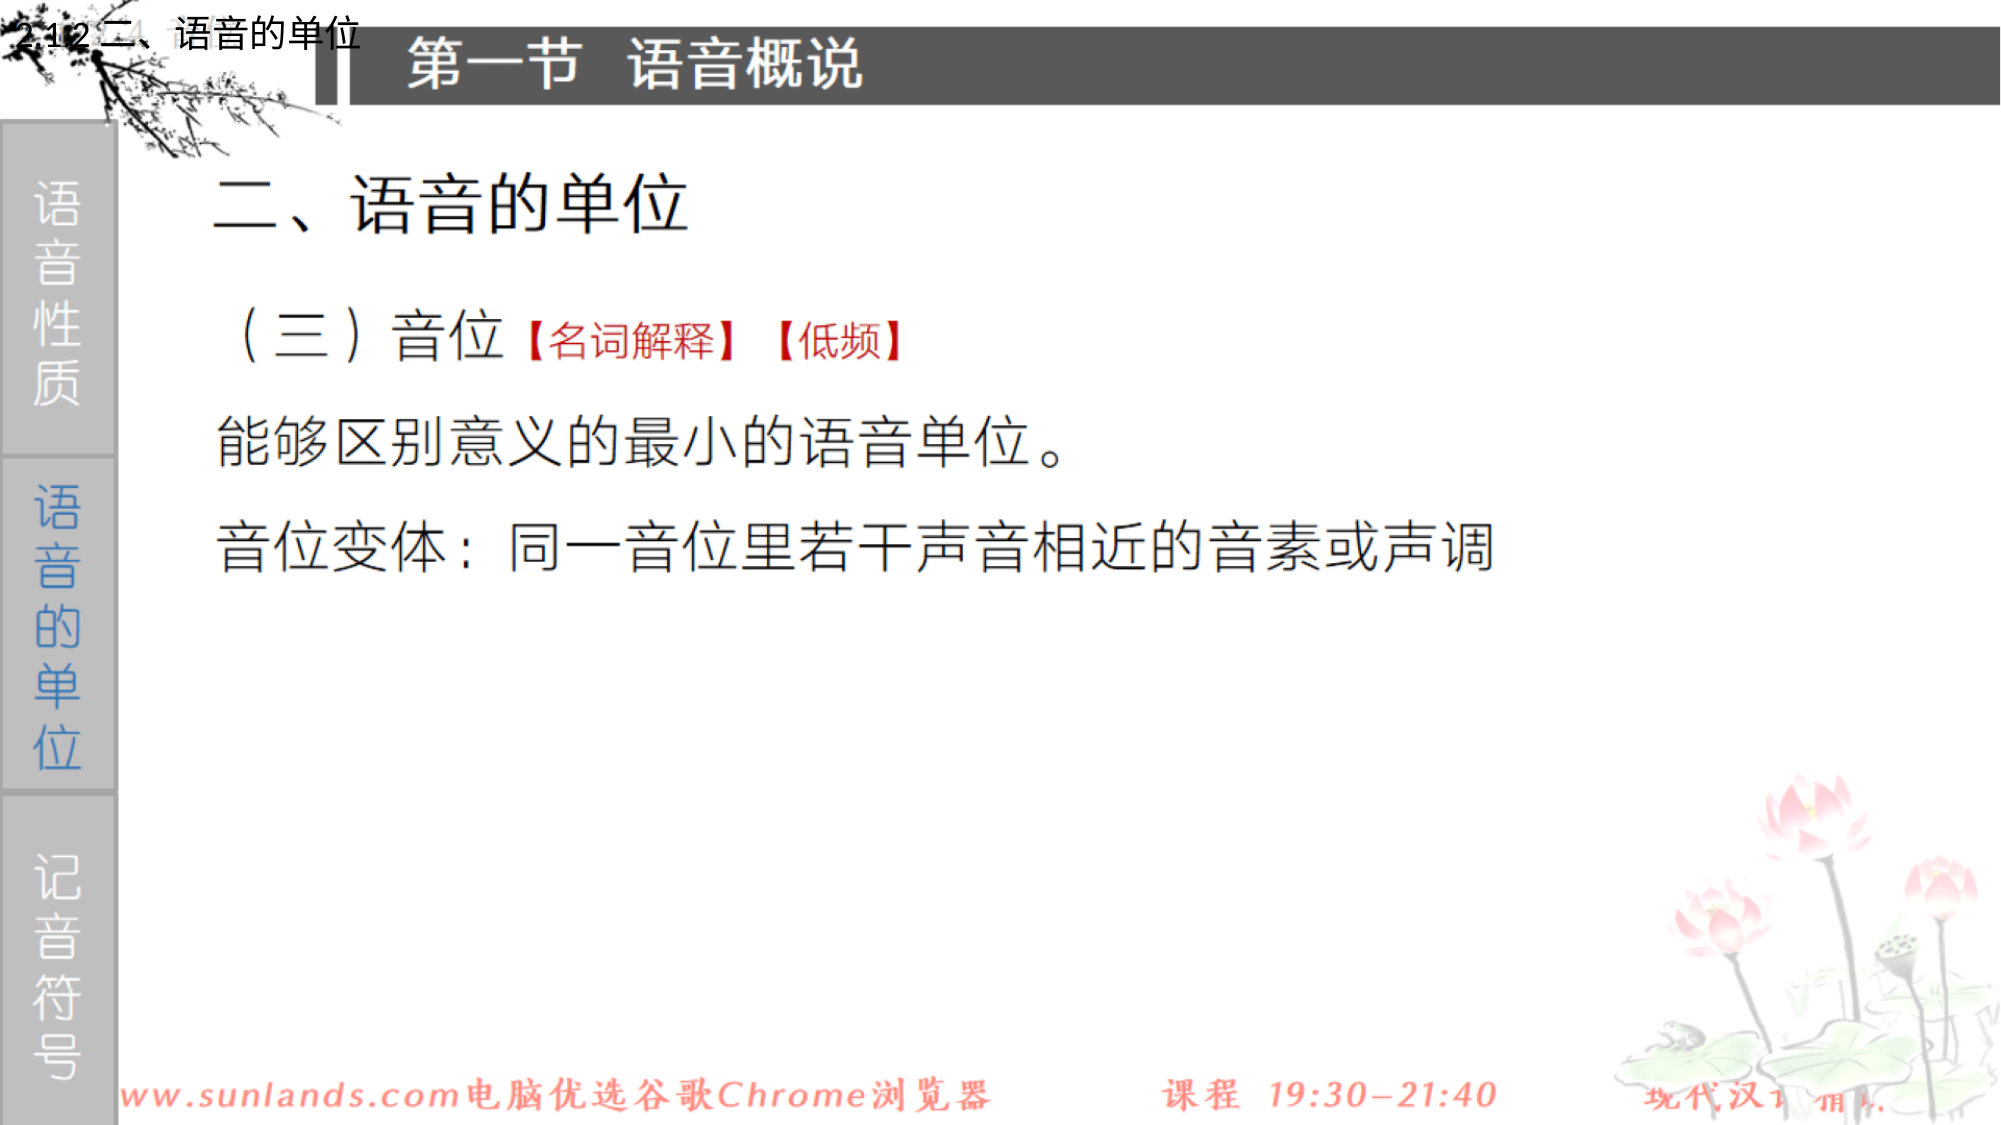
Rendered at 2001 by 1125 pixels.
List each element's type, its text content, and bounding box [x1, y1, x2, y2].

picture [0, 0, 2001, 1125]
text_box 2.1.2二、语音的单位 [0, 2, 377, 63]
